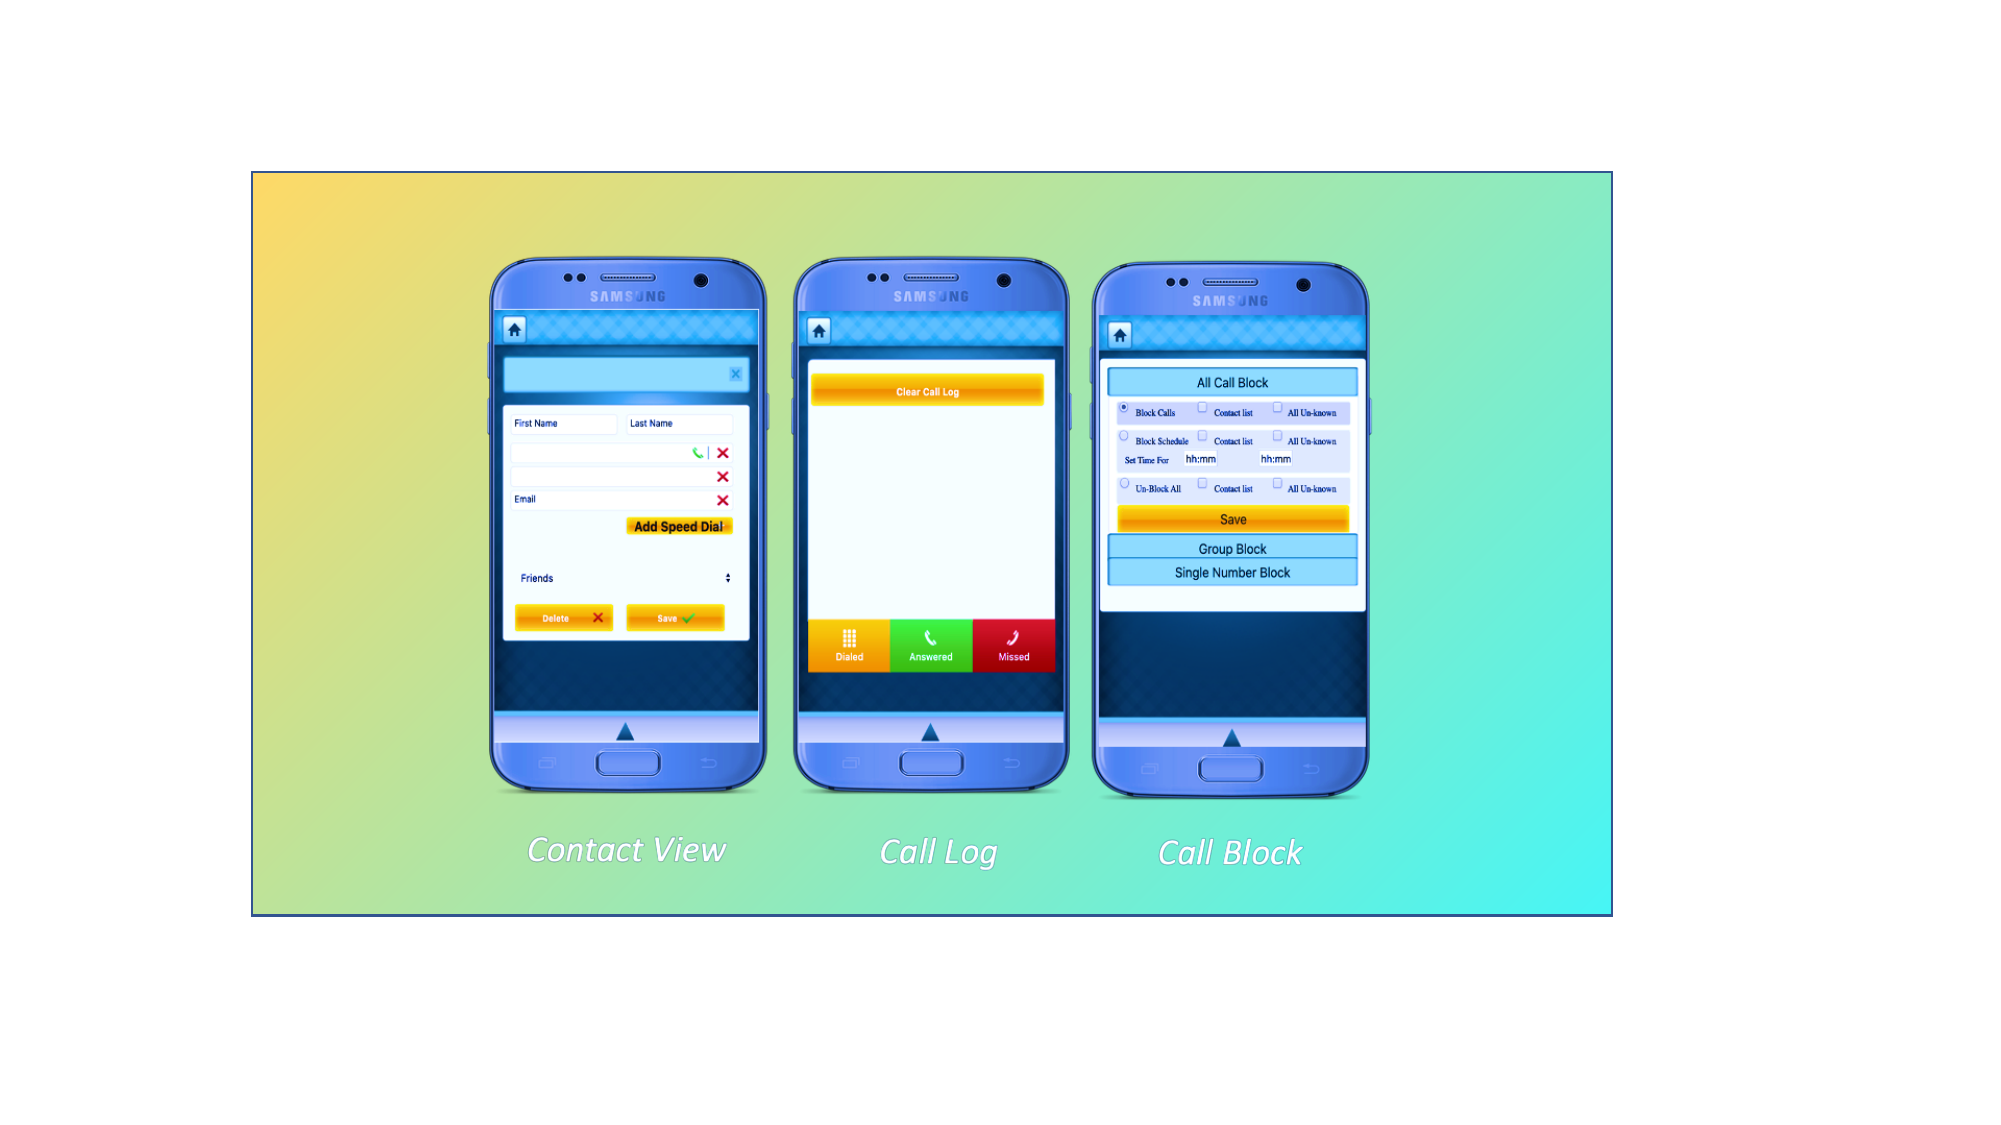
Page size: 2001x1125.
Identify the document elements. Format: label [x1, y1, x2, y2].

picture [388, 190, 1468, 898]
text_box [251, 171, 1613, 917]
